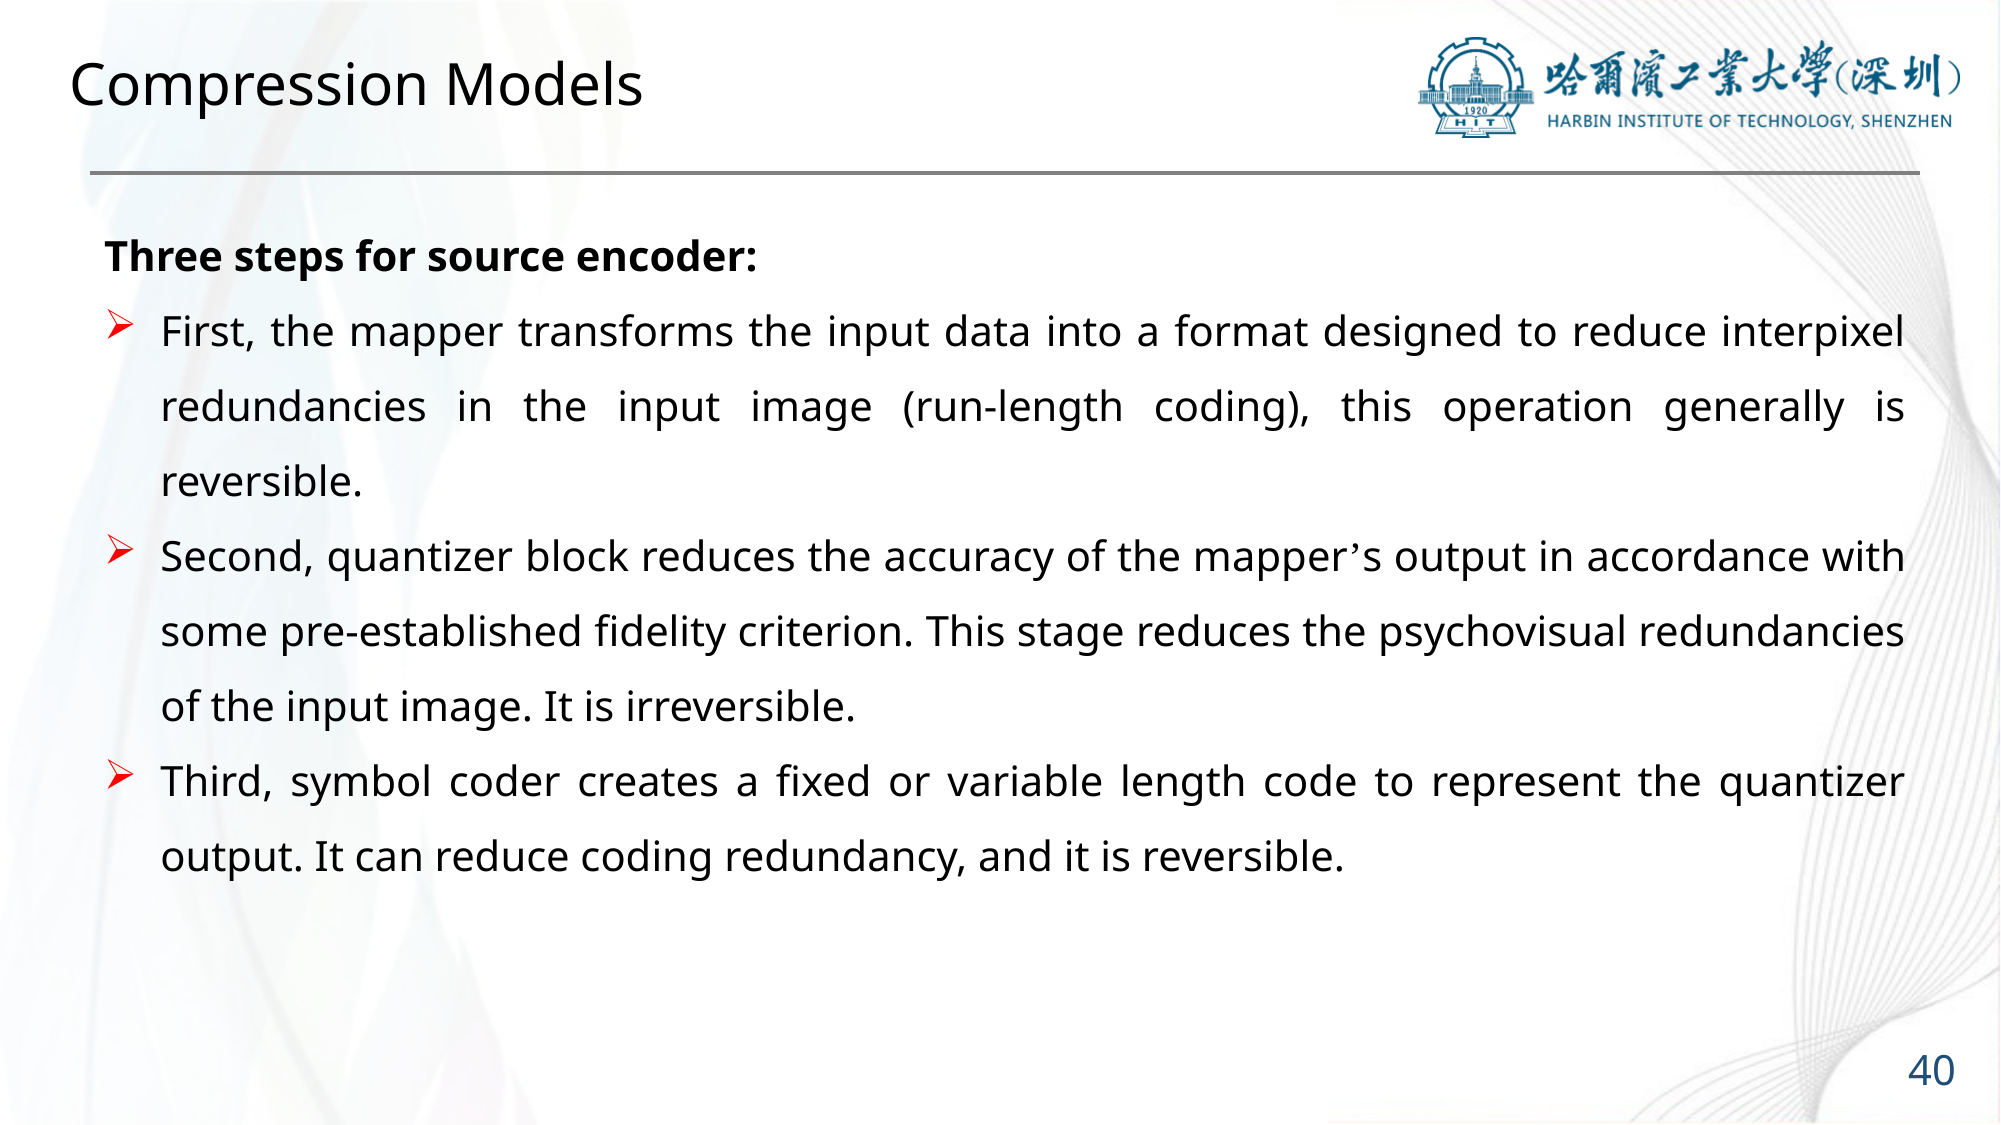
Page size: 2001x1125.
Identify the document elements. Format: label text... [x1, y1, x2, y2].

title Compression Models [54, 0, 1385, 174]
text_box Three steps for source encoder: First, the mapper transforms the input data into a format designed to reduce interpixel redundancies in the input image (run-length coding), this operation generally is reversible. Second, quantizer block reduces the accuracy of the mapper’s output in accordance with some pre-established fidelity criterion. This stage reduces the psychovisual redundancies of the input image. It is irreversible. Third, symbol coder creates a fixed or variable length code to represent the quantizer output. It can reduce coding redundancy, and it is reversible. [89, 197, 1922, 888]
picture [0, 0, 2001, 1125]
slide_number 40 [1521, 1042, 1972, 1103]
